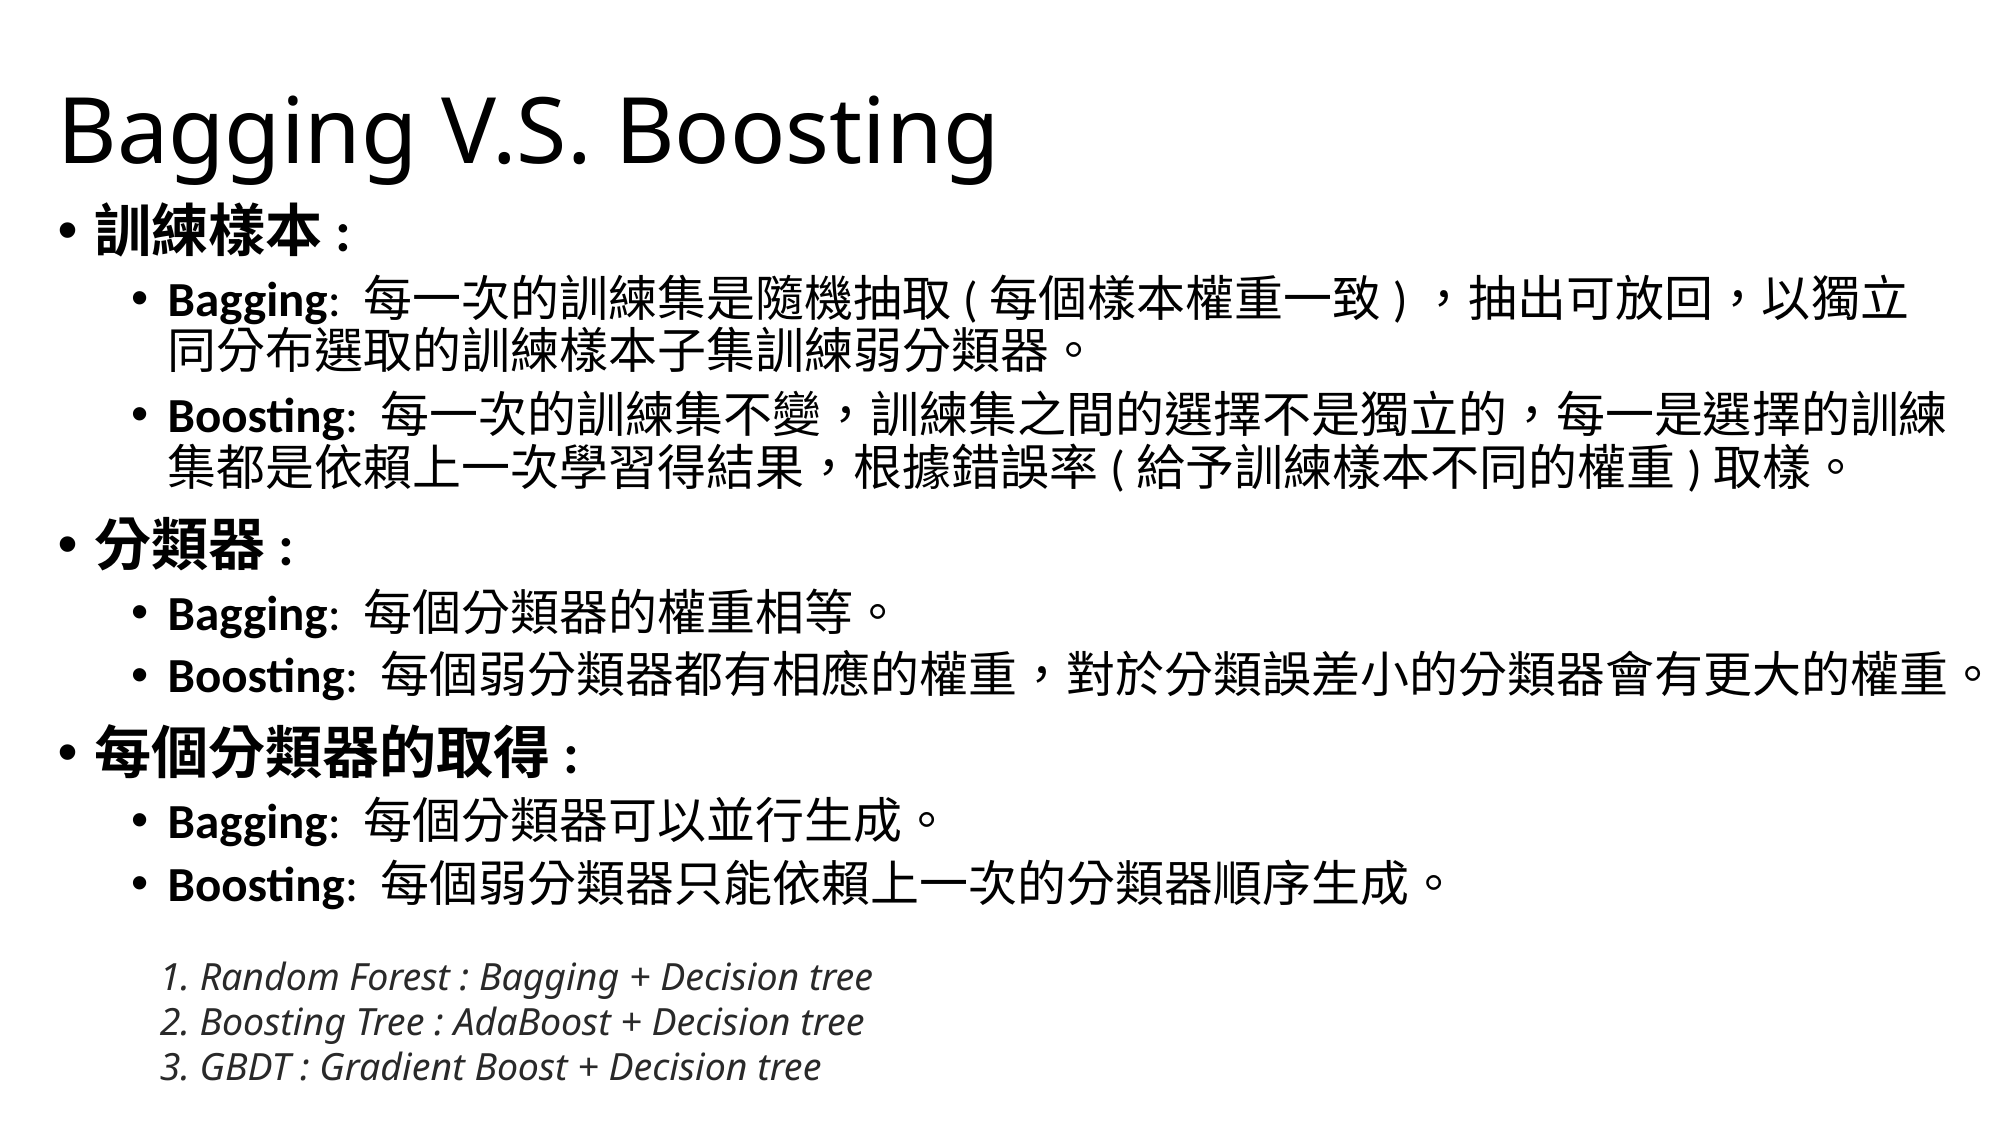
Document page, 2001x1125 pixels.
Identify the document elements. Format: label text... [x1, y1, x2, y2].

title Bagging V.S. Boosting [42, 24, 1768, 194]
text_box 1. Random Forest : Bagging + Decision tree 2. Boosting Tree : AdaBoost + Decision tree 3. GBDT : Gradient Boost + Decision tree [144, 945, 1145, 1096]
list 訓練樣本: Bagging: 每一次的訓練集是隨機抽取(每個樣本權重一致)，抽出可放回，以獨立同分布選取的訓練樣本子集訓練弱分類器。 Boosting: 每一次的訓練集不變，訓練集之間的選擇不是獨立的，每一是選擇的訓練集都是依賴上一次學習得結果，根據錯誤率(給予訓練樣本不同的權重)取樣。 分類器: Bagging: 每個分類器的權重相等。 Boosting: 每個弱分類器都有相應的權重，對於分類誤差小的分類器會有更大的權重。 每個分類器的取得: Bagging: 每個分類器可以並行生成。 Boosting: 每個弱分類器只能依賴上一次的分類器順序生成。 [42, 194, 1973, 978]
